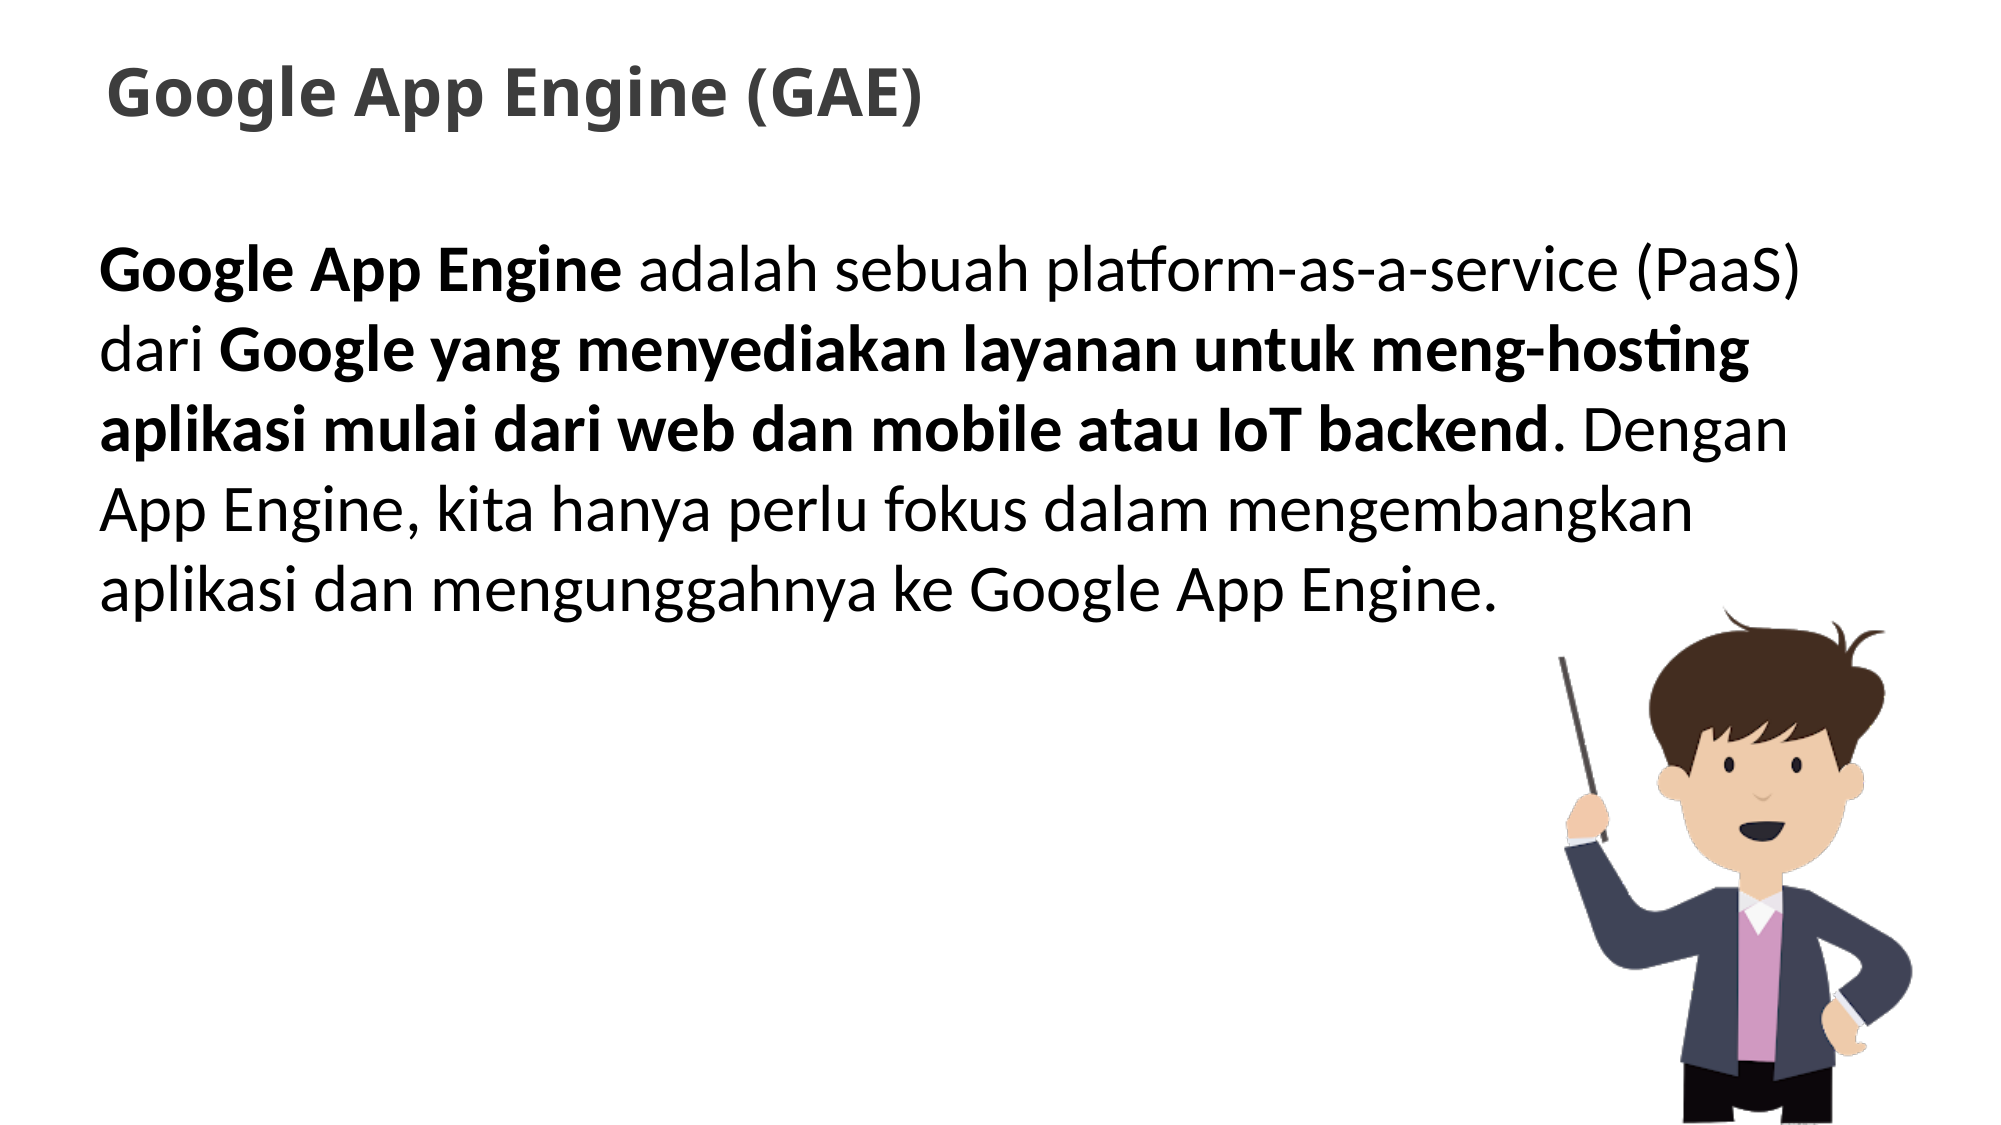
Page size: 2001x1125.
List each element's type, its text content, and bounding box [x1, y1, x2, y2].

picture [1452, 504, 2000, 1125]
text_box Google App Engine (GAE) [90, 42, 940, 138]
text_box Google App Engine adalah sebuah platform-as-a-service (PaaS) dari Google yang menyediakan layanan untuk meng-hosting aplikasi mulai dari web dan mobile atau IoT backend. Dengan App Engine, kita hanya perlu fokus dalam mengembangkan aplikasi dan mengunggahnya ke Google App Engine. [84, 217, 1867, 632]
